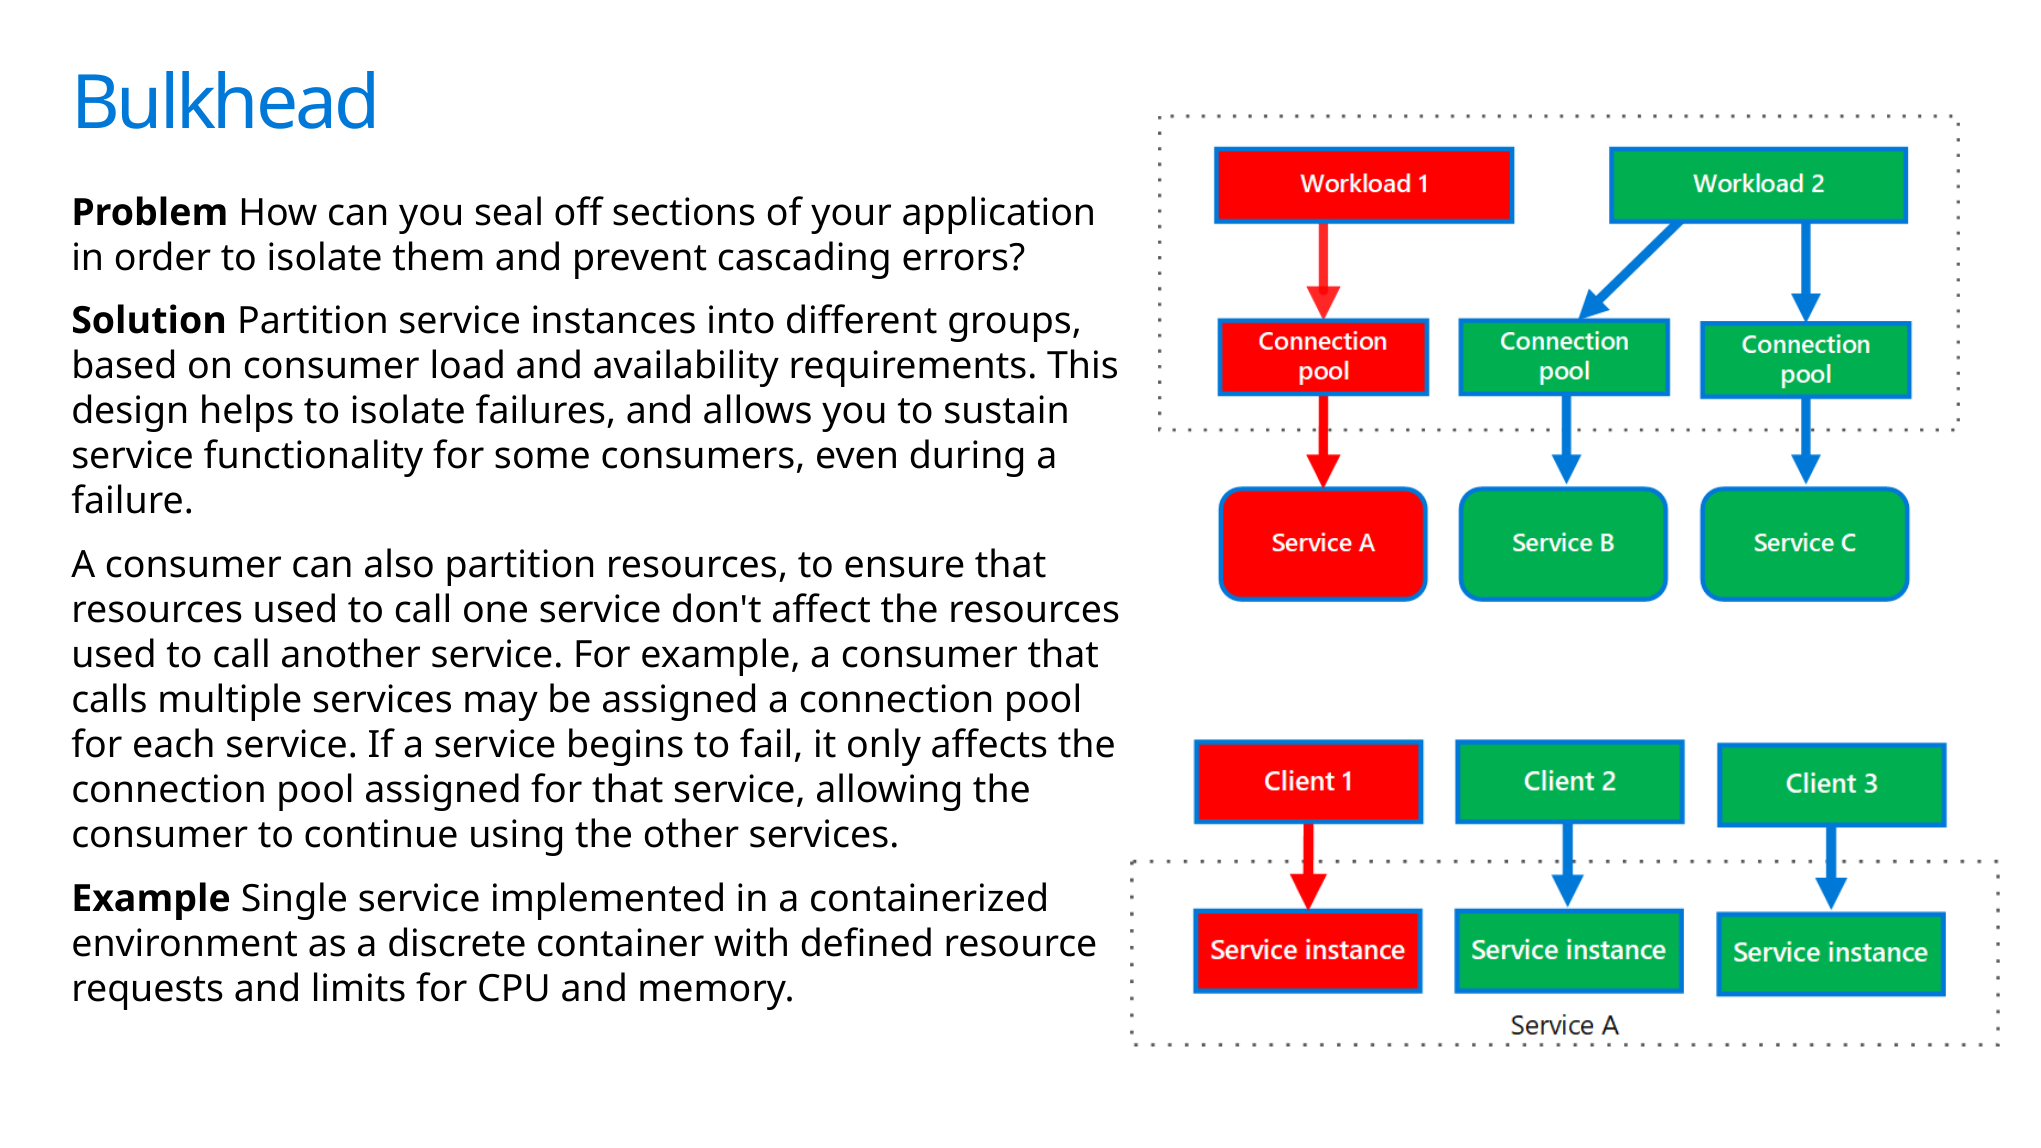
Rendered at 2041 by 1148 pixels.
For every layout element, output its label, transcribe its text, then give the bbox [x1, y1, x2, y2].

list Problem How can you seal off sections of your application in order to isolate them and prevent cascading errors? Solution Partition service instances into different groups, based on consumer load and availability requirements. This design helps to isolate failures, and allows you to sustain service functionality for some consumers, even during a failure. A consumer can also partition resources, to ensure that resources used to call one service don't affect the resources used to call another service. For example, a consumer that calls multiple services may be assigned a connection pool for each service. If a service begins to fail, it only affects the connection pool assigned for that service, allowing the consumer to continue using the other services. Example Single service implemented in a containerized environment as a discrete container with defined resource requests and limits for CPU and memory. [71, 187, 1122, 1036]
picture [1128, 739, 2001, 1056]
picture [1157, 114, 1961, 603]
title Bulkhead [71, 37, 1969, 161]
